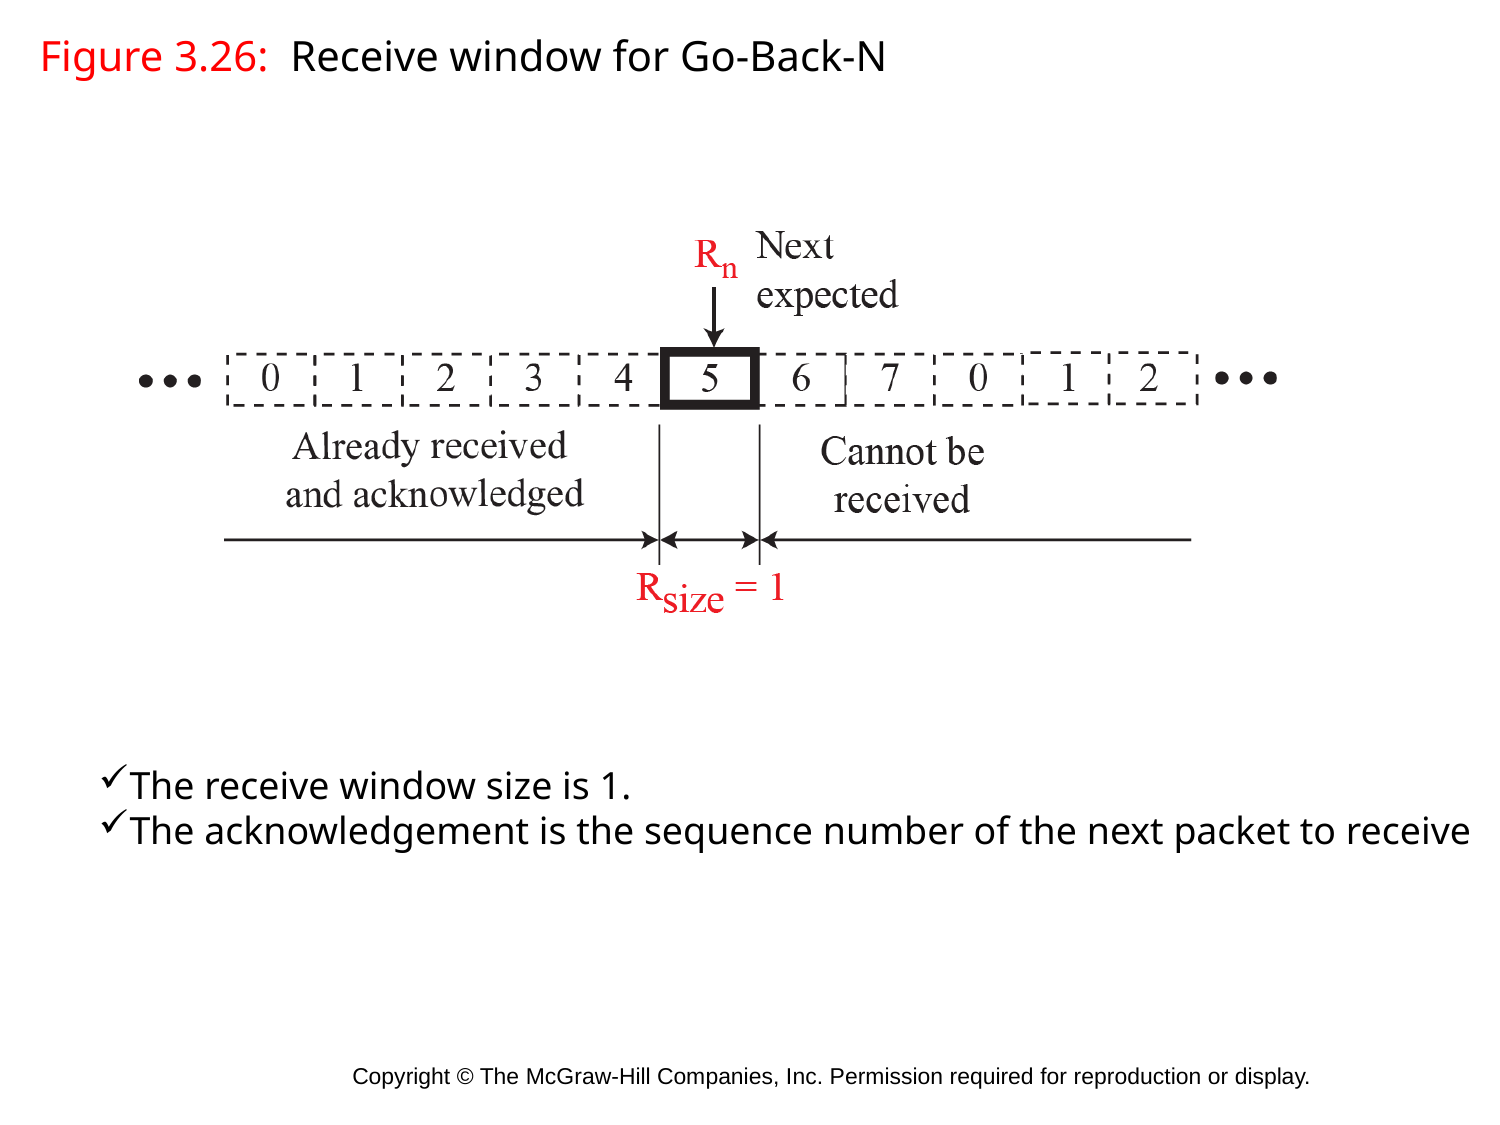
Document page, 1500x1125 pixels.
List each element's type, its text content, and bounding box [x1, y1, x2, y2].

text_box Figure 3.26: Receive window for Go-Back-N [24, 22, 1363, 87]
text_box The receive window size is 1. The acknowledgement is the sequence number of the next packet to receive [83, 754, 1488, 860]
picture [139, 224, 1278, 624]
